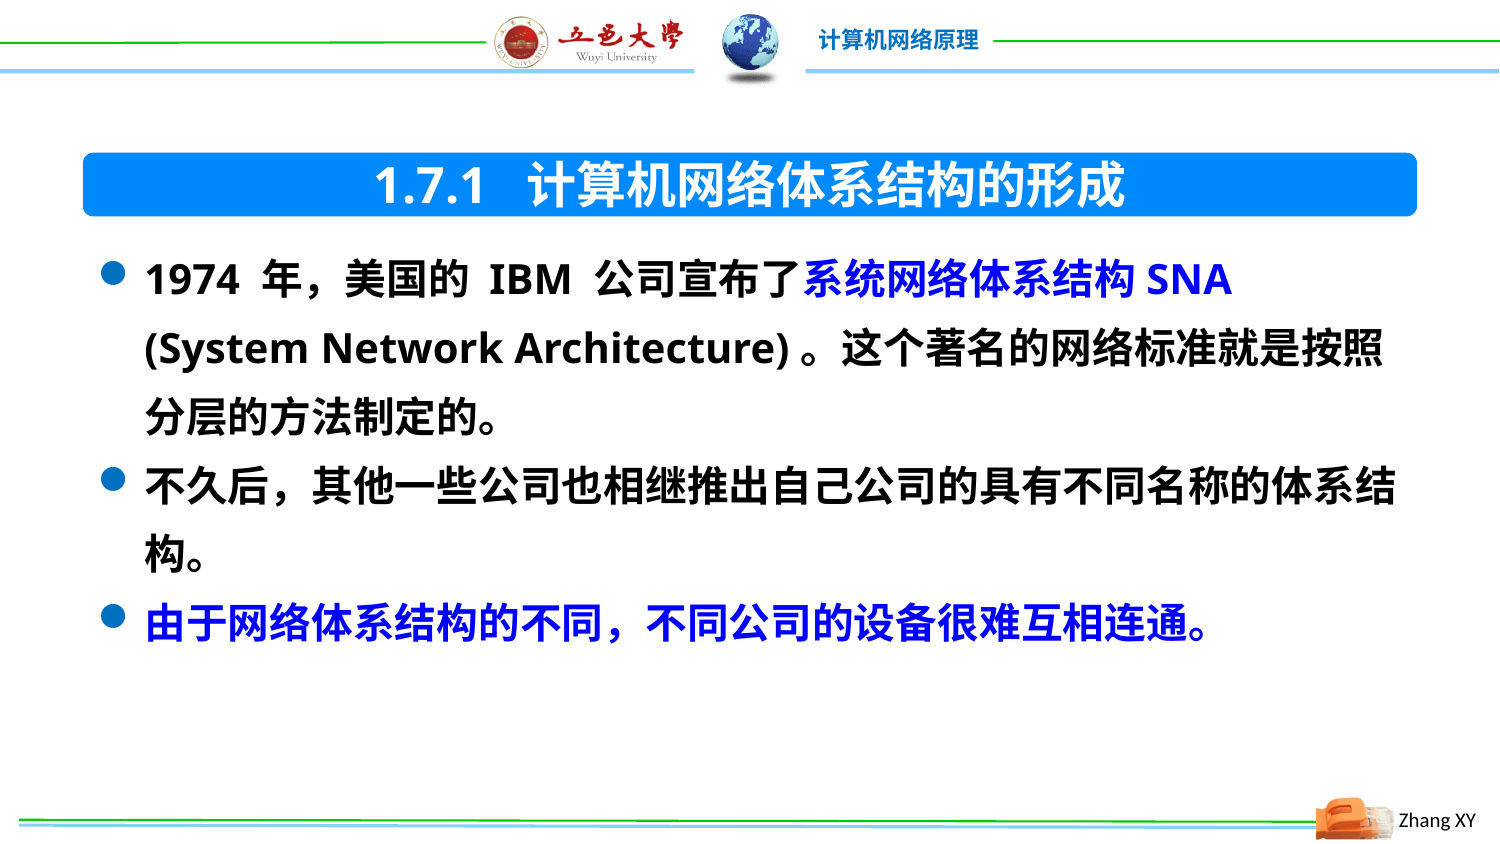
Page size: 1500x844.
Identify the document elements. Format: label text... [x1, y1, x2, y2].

text_box [1141, 152, 1418, 217]
picture [494, 15, 697, 69]
text_box 1.7.1 计算机网络体系结构的形成 [359, 145, 1141, 221]
text_box [82, 152, 359, 217]
picture [1316, 796, 1394, 840]
text_box 1974 年，美国的 IBM 公司宣布了系统网络体系结构SNA (System Network Architecture)。这个著名的网络标准就是按照分层的方法制定的。 不久后，其他一些公司也相继推出自己公司的具有不同名称的体系结构。 由于网络体系结构的不同，不同公司的设备很难互相连通。 [82, 227, 1418, 655]
picture [720, 12, 780, 88]
